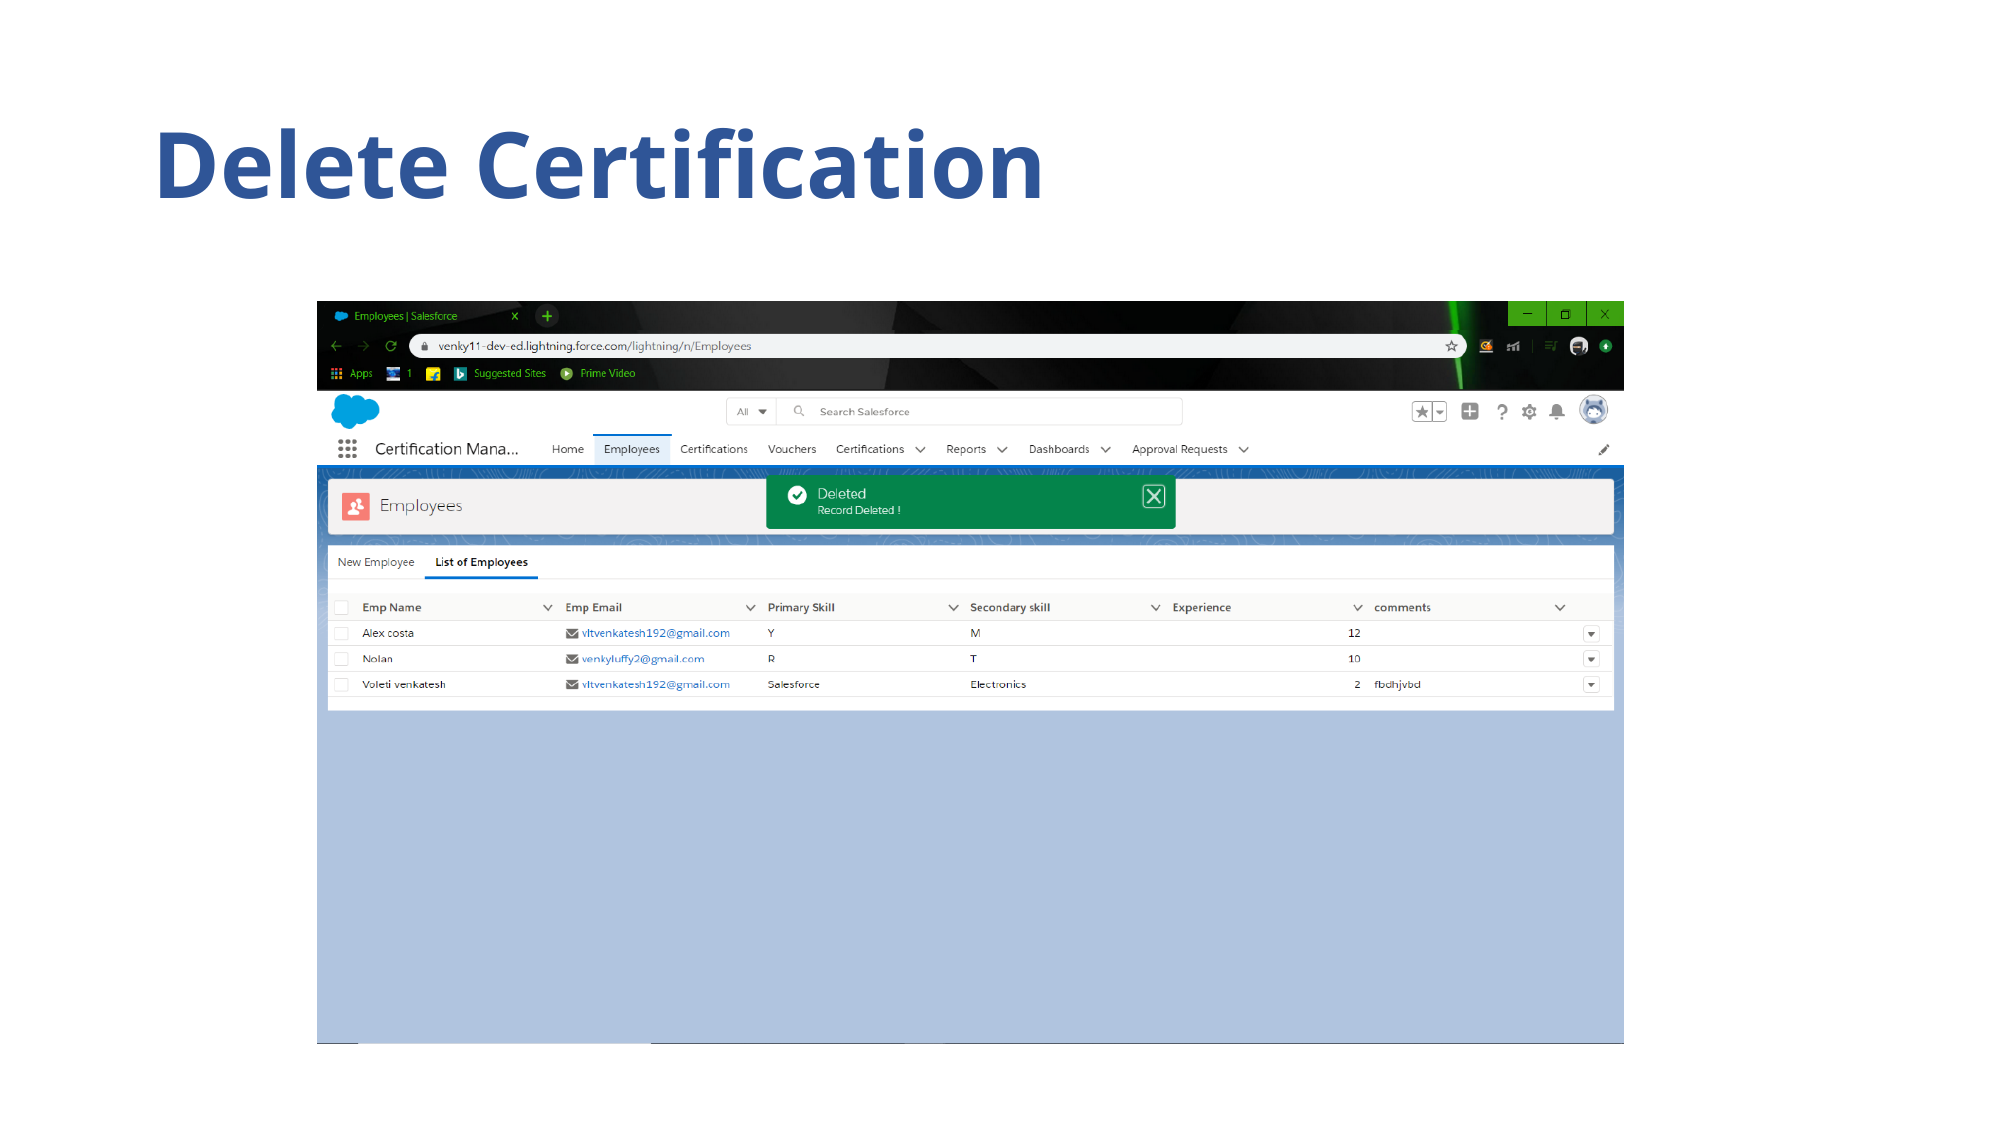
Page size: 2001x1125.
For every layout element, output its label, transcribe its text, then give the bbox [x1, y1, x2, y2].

title Delete Certification [137, 59, 1863, 278]
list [317, 301, 1624, 1044]
